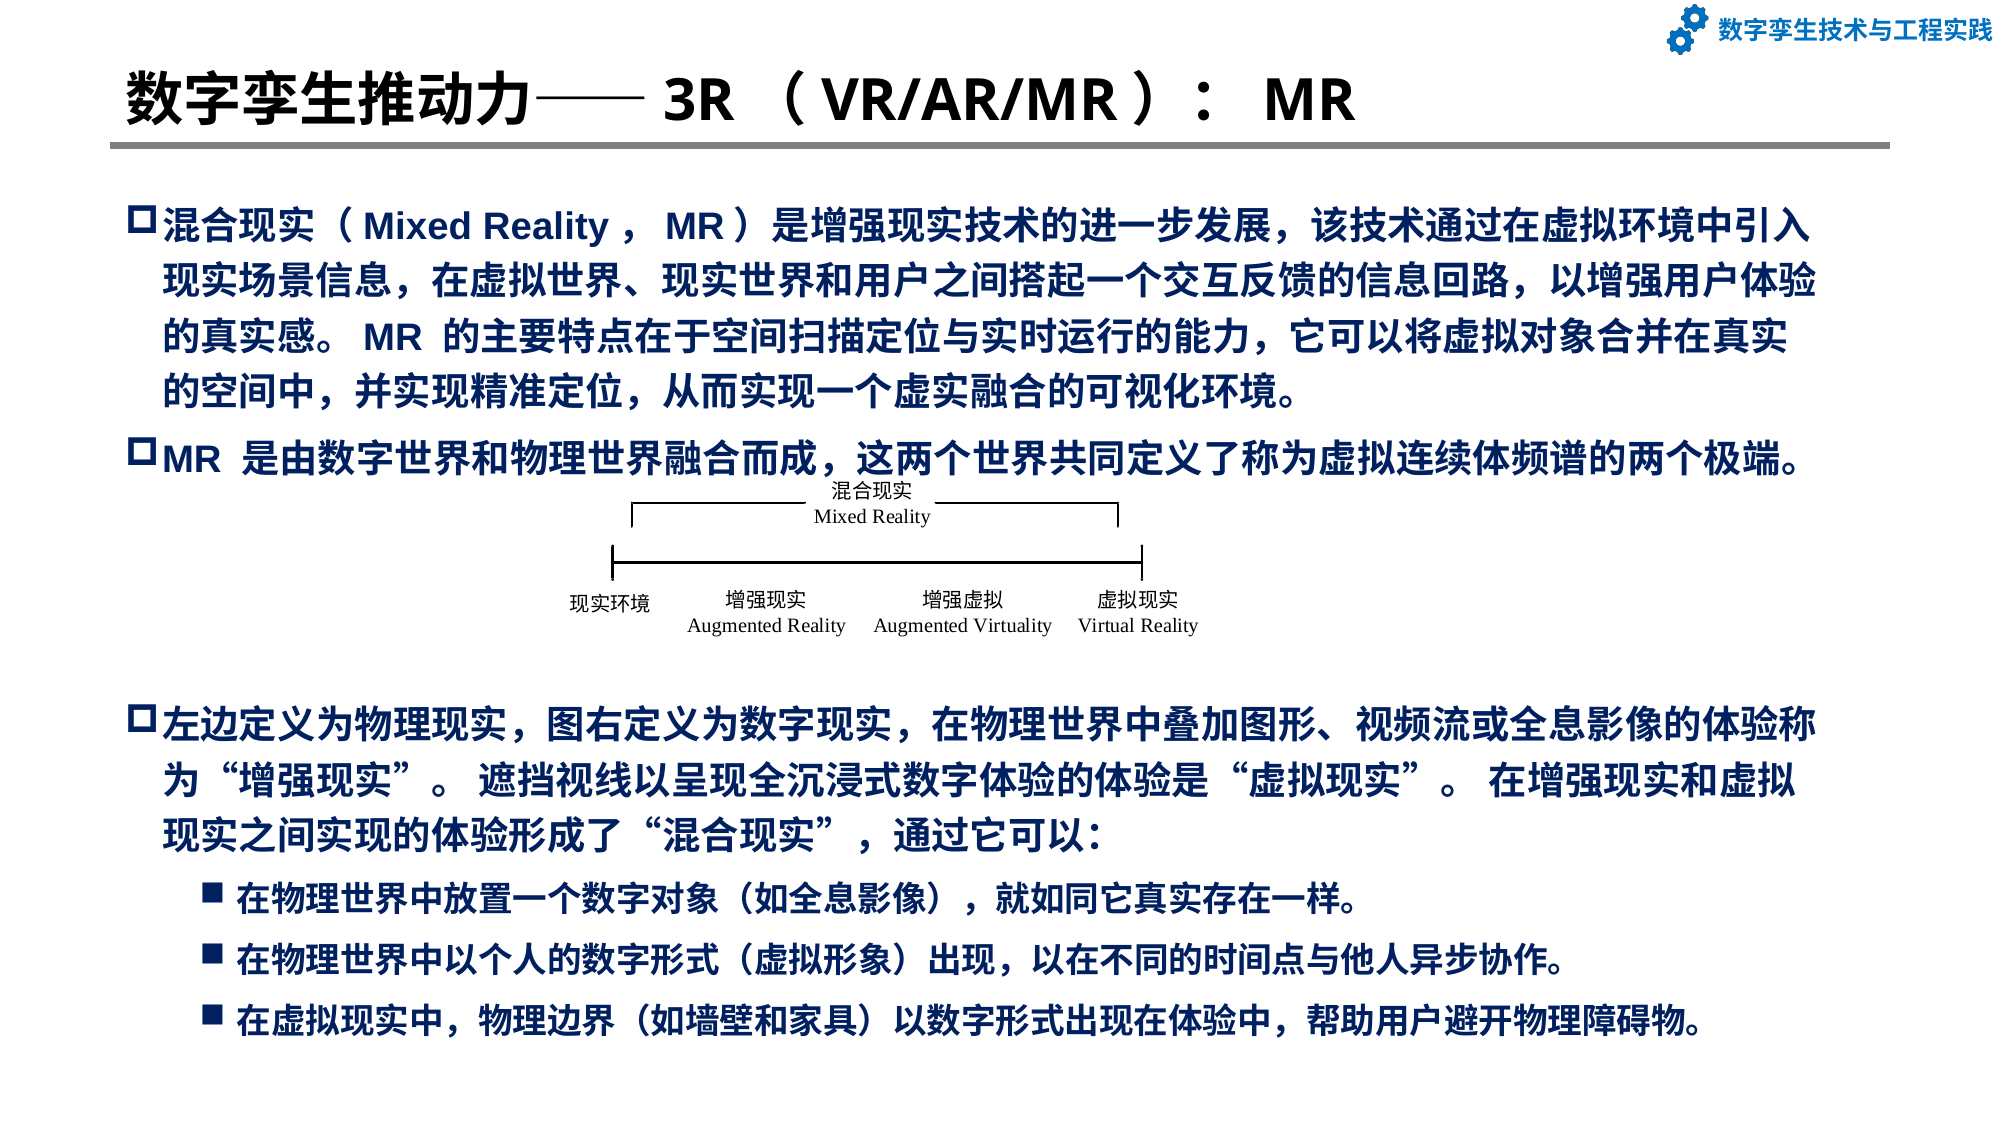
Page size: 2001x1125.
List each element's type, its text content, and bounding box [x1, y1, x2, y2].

title 数字孪生推动力——3R（VR/AR/MR）：MR [109, 0, 1890, 142]
list 混合现实（Mixed Reality，MR）是增强现实技术的进一步发展，该技术通过在虚拟环境中引入现实场景信息，在虚拟世界、现实世界和用户之间搭起一个交互反馈的信息回路，以增强用户体验的真实感。MR 的主要特点在于空间扫描定位与实时运行的能力，它可以将虚拟对象合并在真实的空间中，并实现精准定位，从而实现一个虚实融合的可视化环境。 MR 是由数字世界和物理世界融合而成，这两个世界共同定义了称为虚拟连续体频谱的两个极端。 左边定义为物理现实，图右定义为数字现实，在物理世界中叠加图形、视频流或全息影像的体验称为“增强现实”。 遮挡视线以呈现全沉浸式数字体验的体验是“虚拟现实”。 在增强现实和虚拟现实之间实现的体验形成了“混合现实”，通过它可以： 在物理世界中放置一个数字对象（如全息影像），就如同它真实存在一样。 在物理世界中以个人的数字形式（虚拟形象）出现，以在不同的时间点与他人异步协作。 在虚拟现实中，物理边界（如墙壁和家具）以数字形式出现在体验中，帮助用户避开物理障碍物。 [109, 184, 1834, 1063]
picture [547, 468, 1208, 647]
